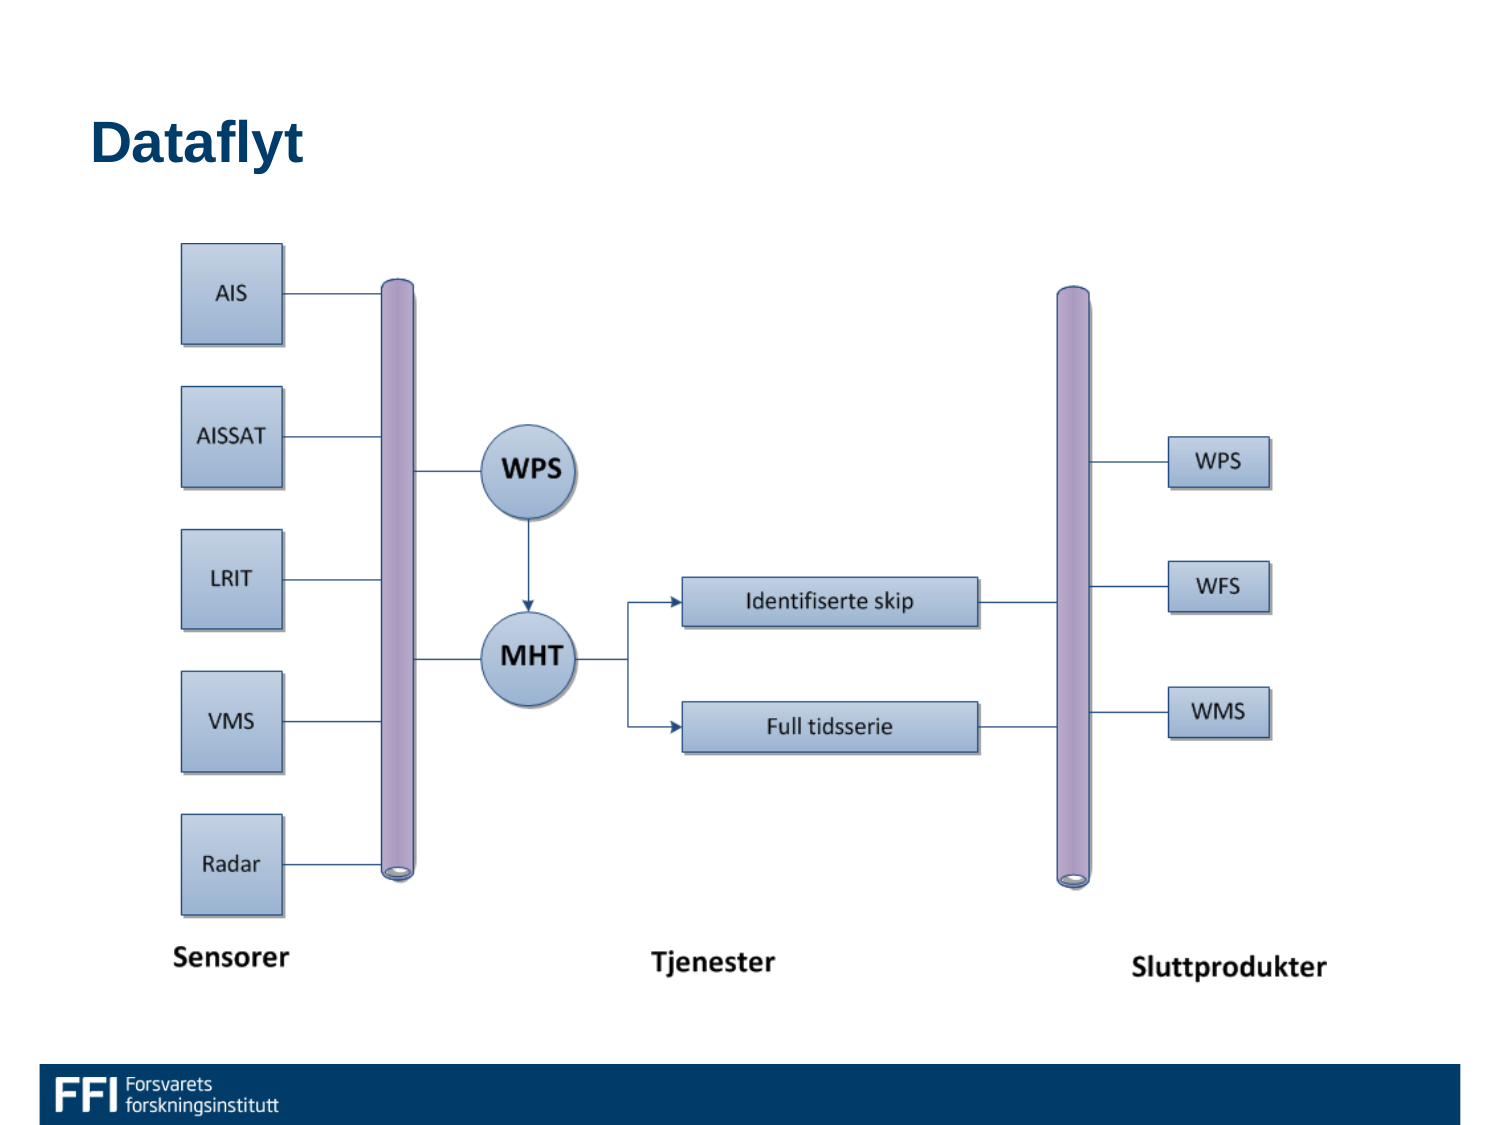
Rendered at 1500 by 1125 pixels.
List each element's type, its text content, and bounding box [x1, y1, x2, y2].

title Dataflyt [75, 45, 1425, 233]
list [173, 243, 1327, 987]
picture [0, 1064, 1500, 1125]
